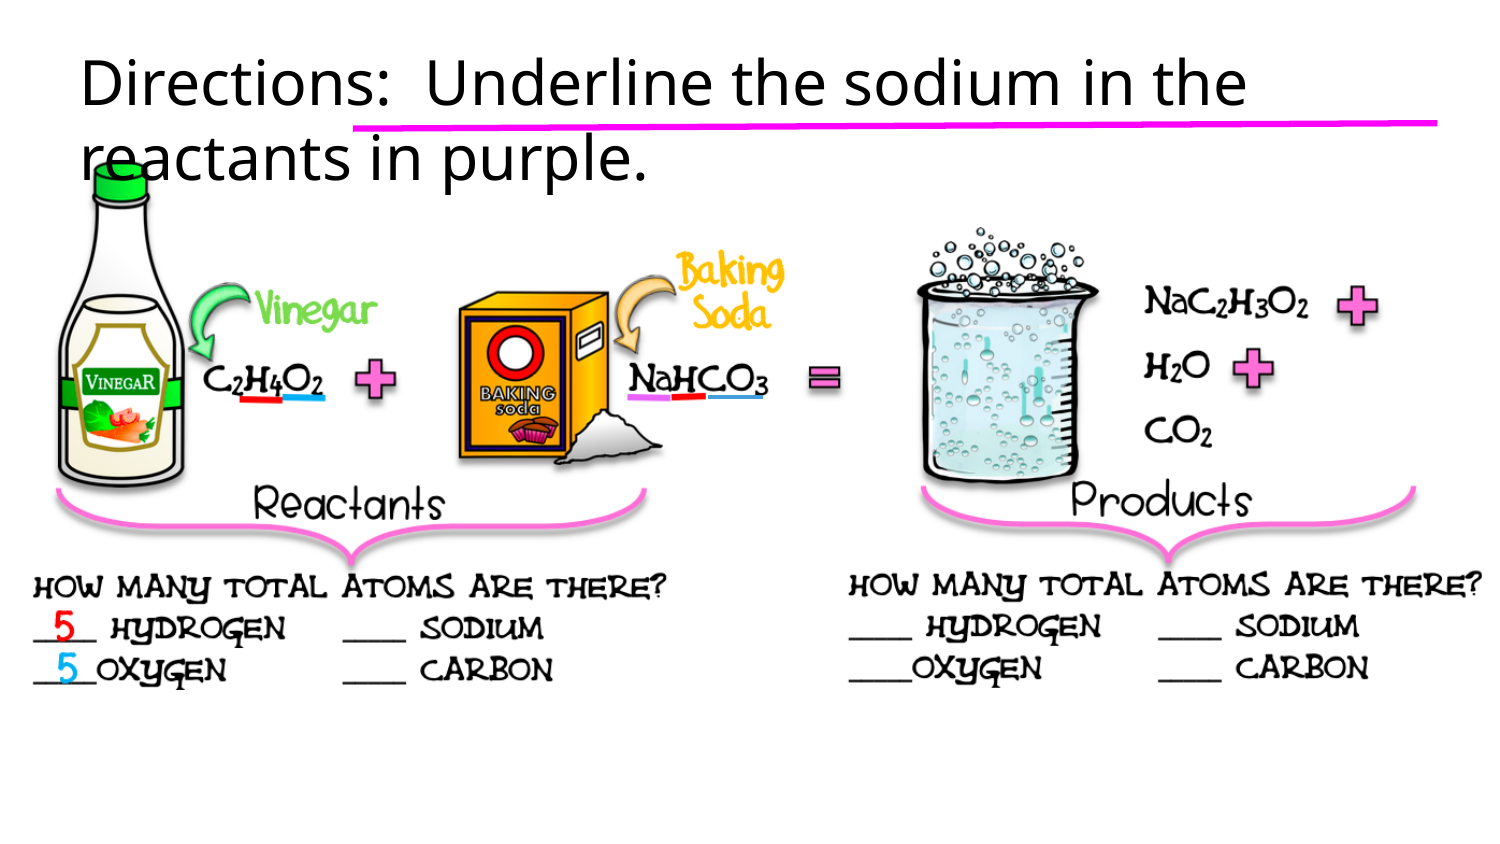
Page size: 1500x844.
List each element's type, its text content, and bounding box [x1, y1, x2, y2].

picture [0, 140, 1500, 704]
text_box Directions: Underline the sodium in the reactants in purple. [64, 27, 1493, 138]
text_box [352, 122, 1438, 129]
